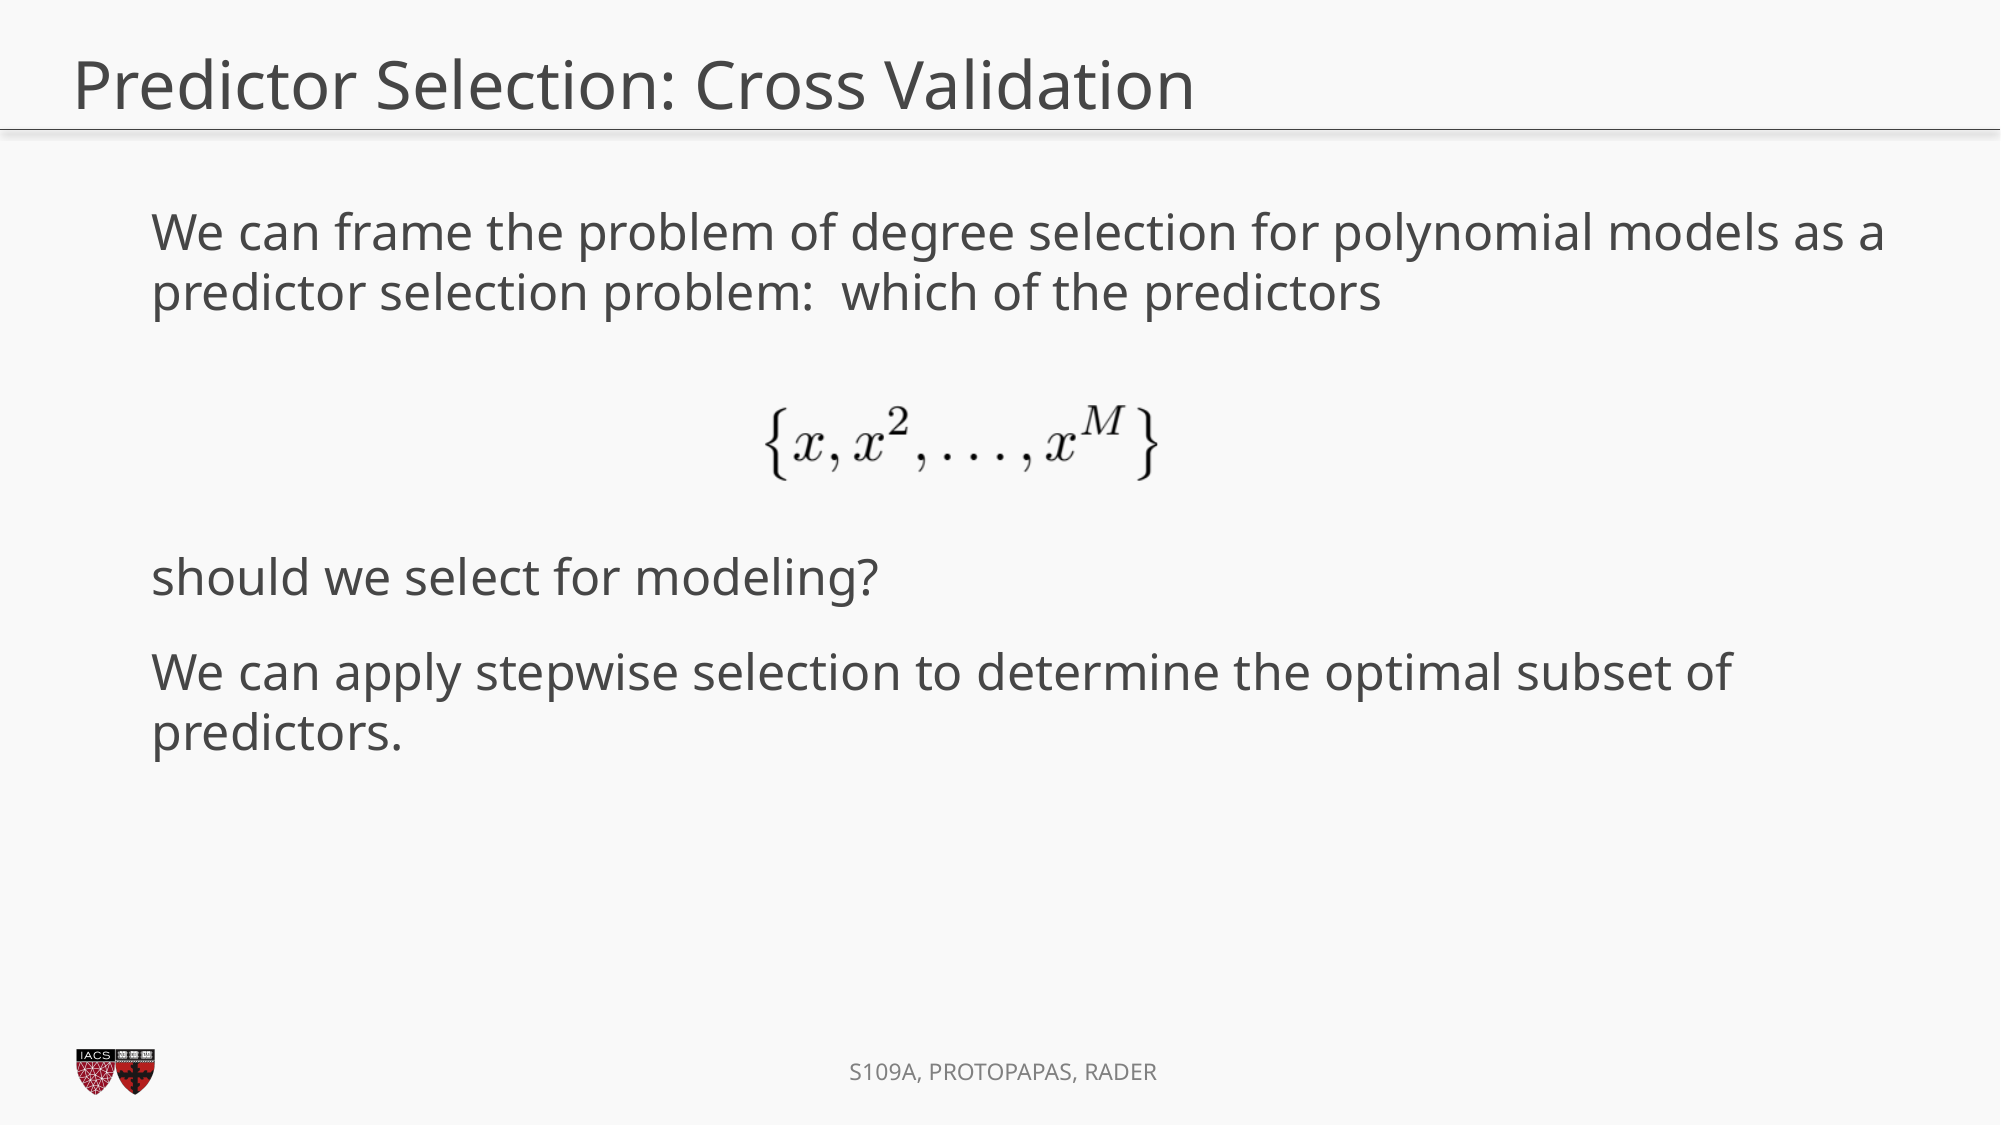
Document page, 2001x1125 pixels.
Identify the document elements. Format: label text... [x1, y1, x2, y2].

picture [764, 404, 1158, 481]
list We can frame the problem of degree selection for polynomial models as a predictor selection problem: which of the predictors should we select for modeling? We can apply stepwise selection to determine the optimal subset of predictors. [136, 193, 1929, 540]
picture [75, 1049, 155, 1095]
title Predictor Selection: Cross Validation [57, 35, 1943, 162]
